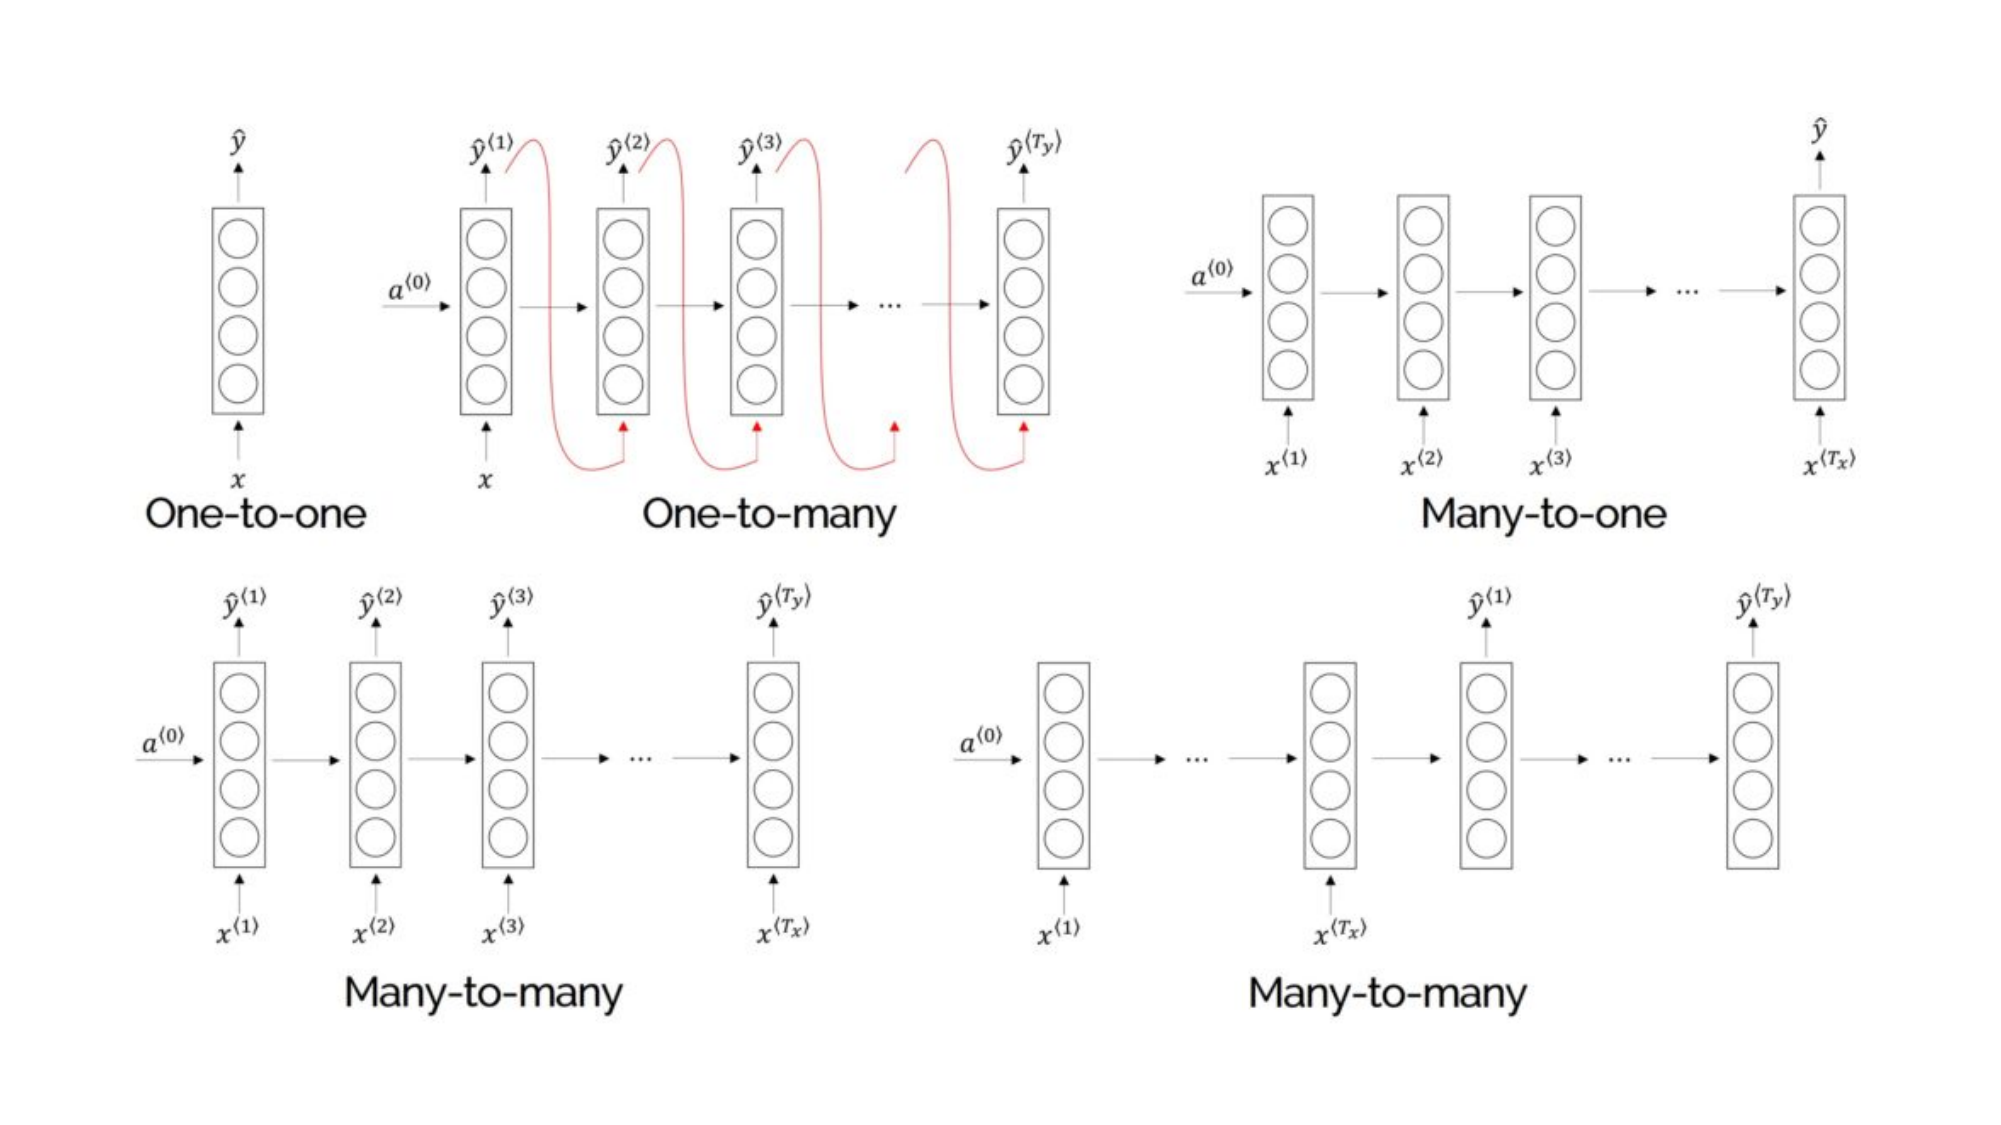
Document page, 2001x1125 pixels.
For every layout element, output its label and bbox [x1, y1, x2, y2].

picture [119, 111, 1861, 1042]
